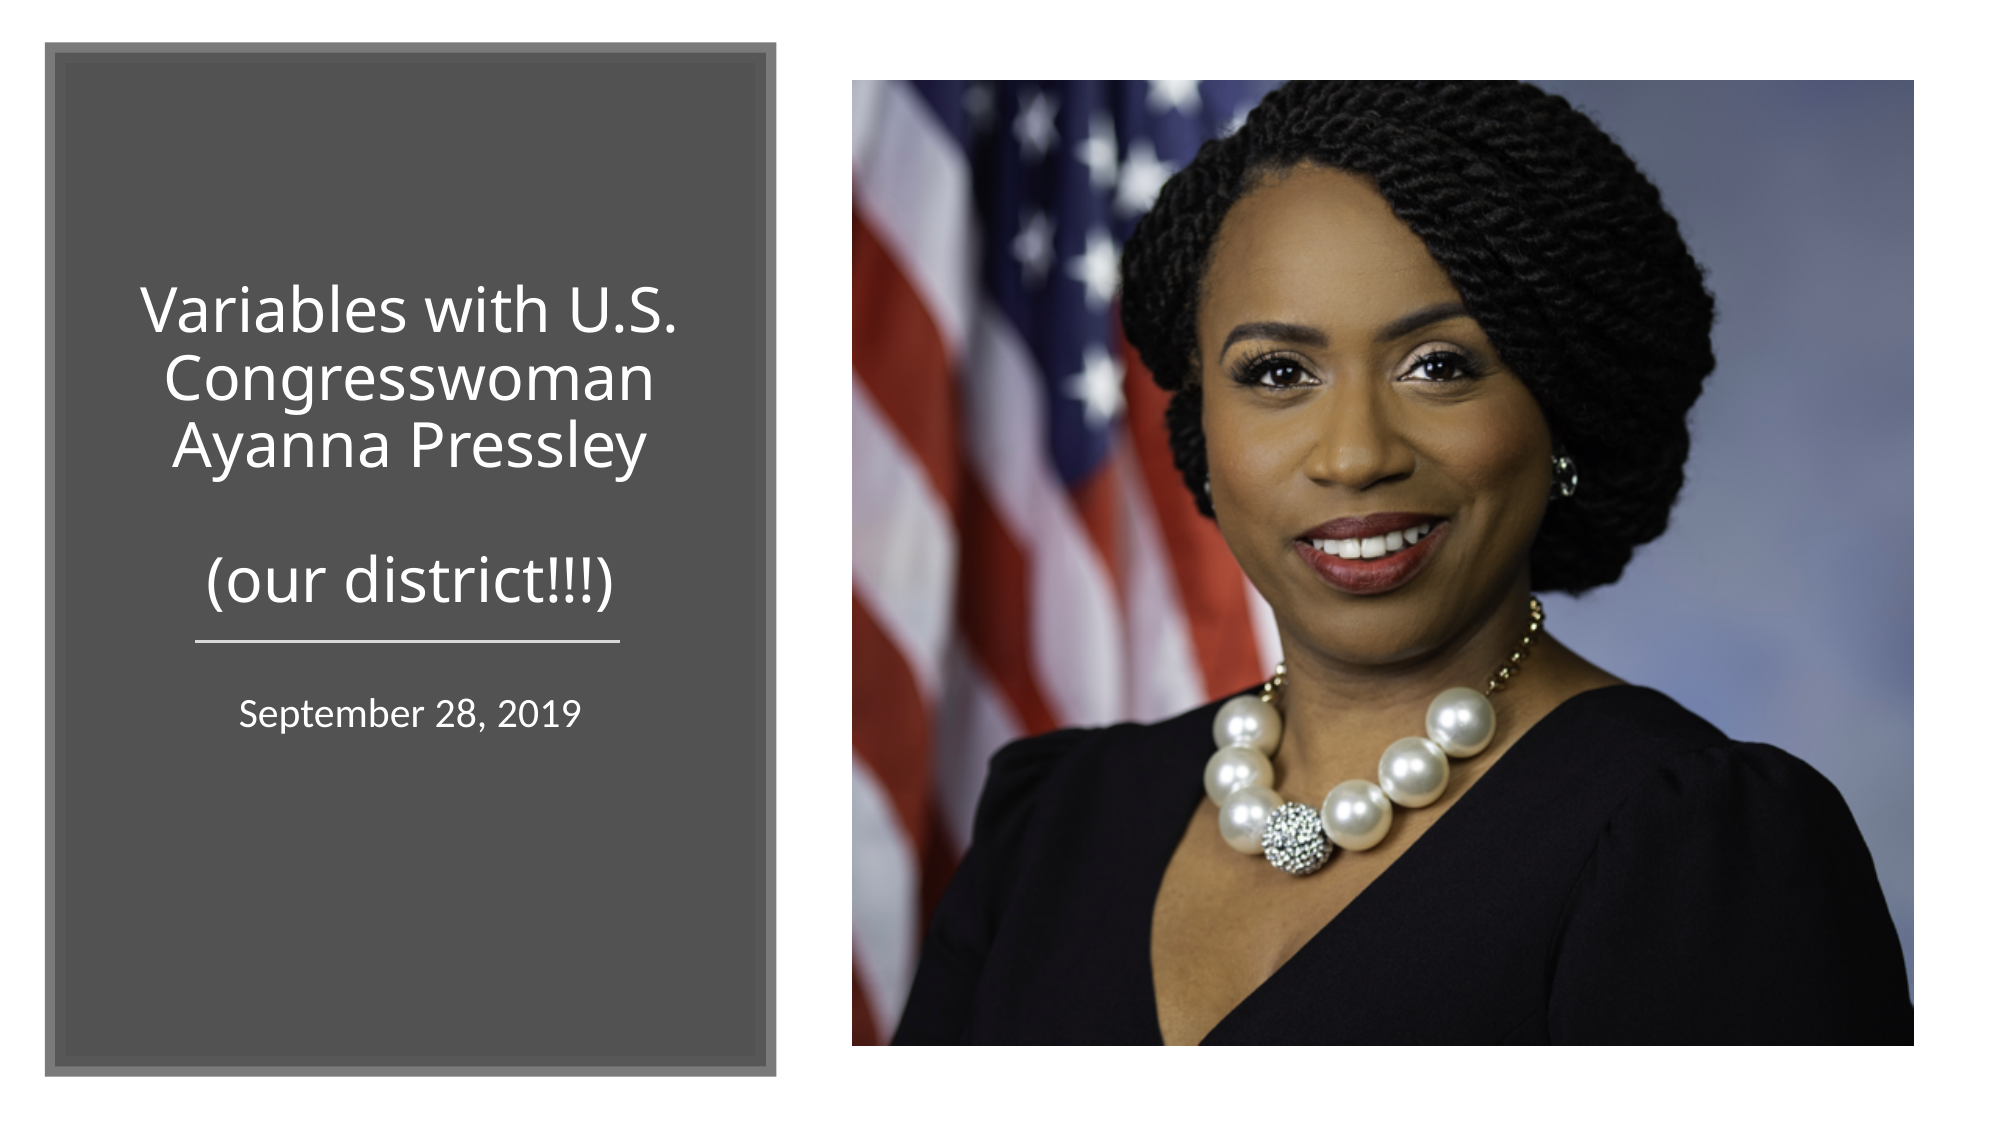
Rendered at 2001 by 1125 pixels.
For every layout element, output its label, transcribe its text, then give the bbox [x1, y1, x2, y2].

subtitle September 28, 2019 [110, 684, 711, 935]
text_box [54, 52, 767, 1067]
picture [852, 80, 1914, 1046]
title Variables with U.S. Congresswoman Ayanna Pressley (our district!!!) [110, 149, 711, 624]
